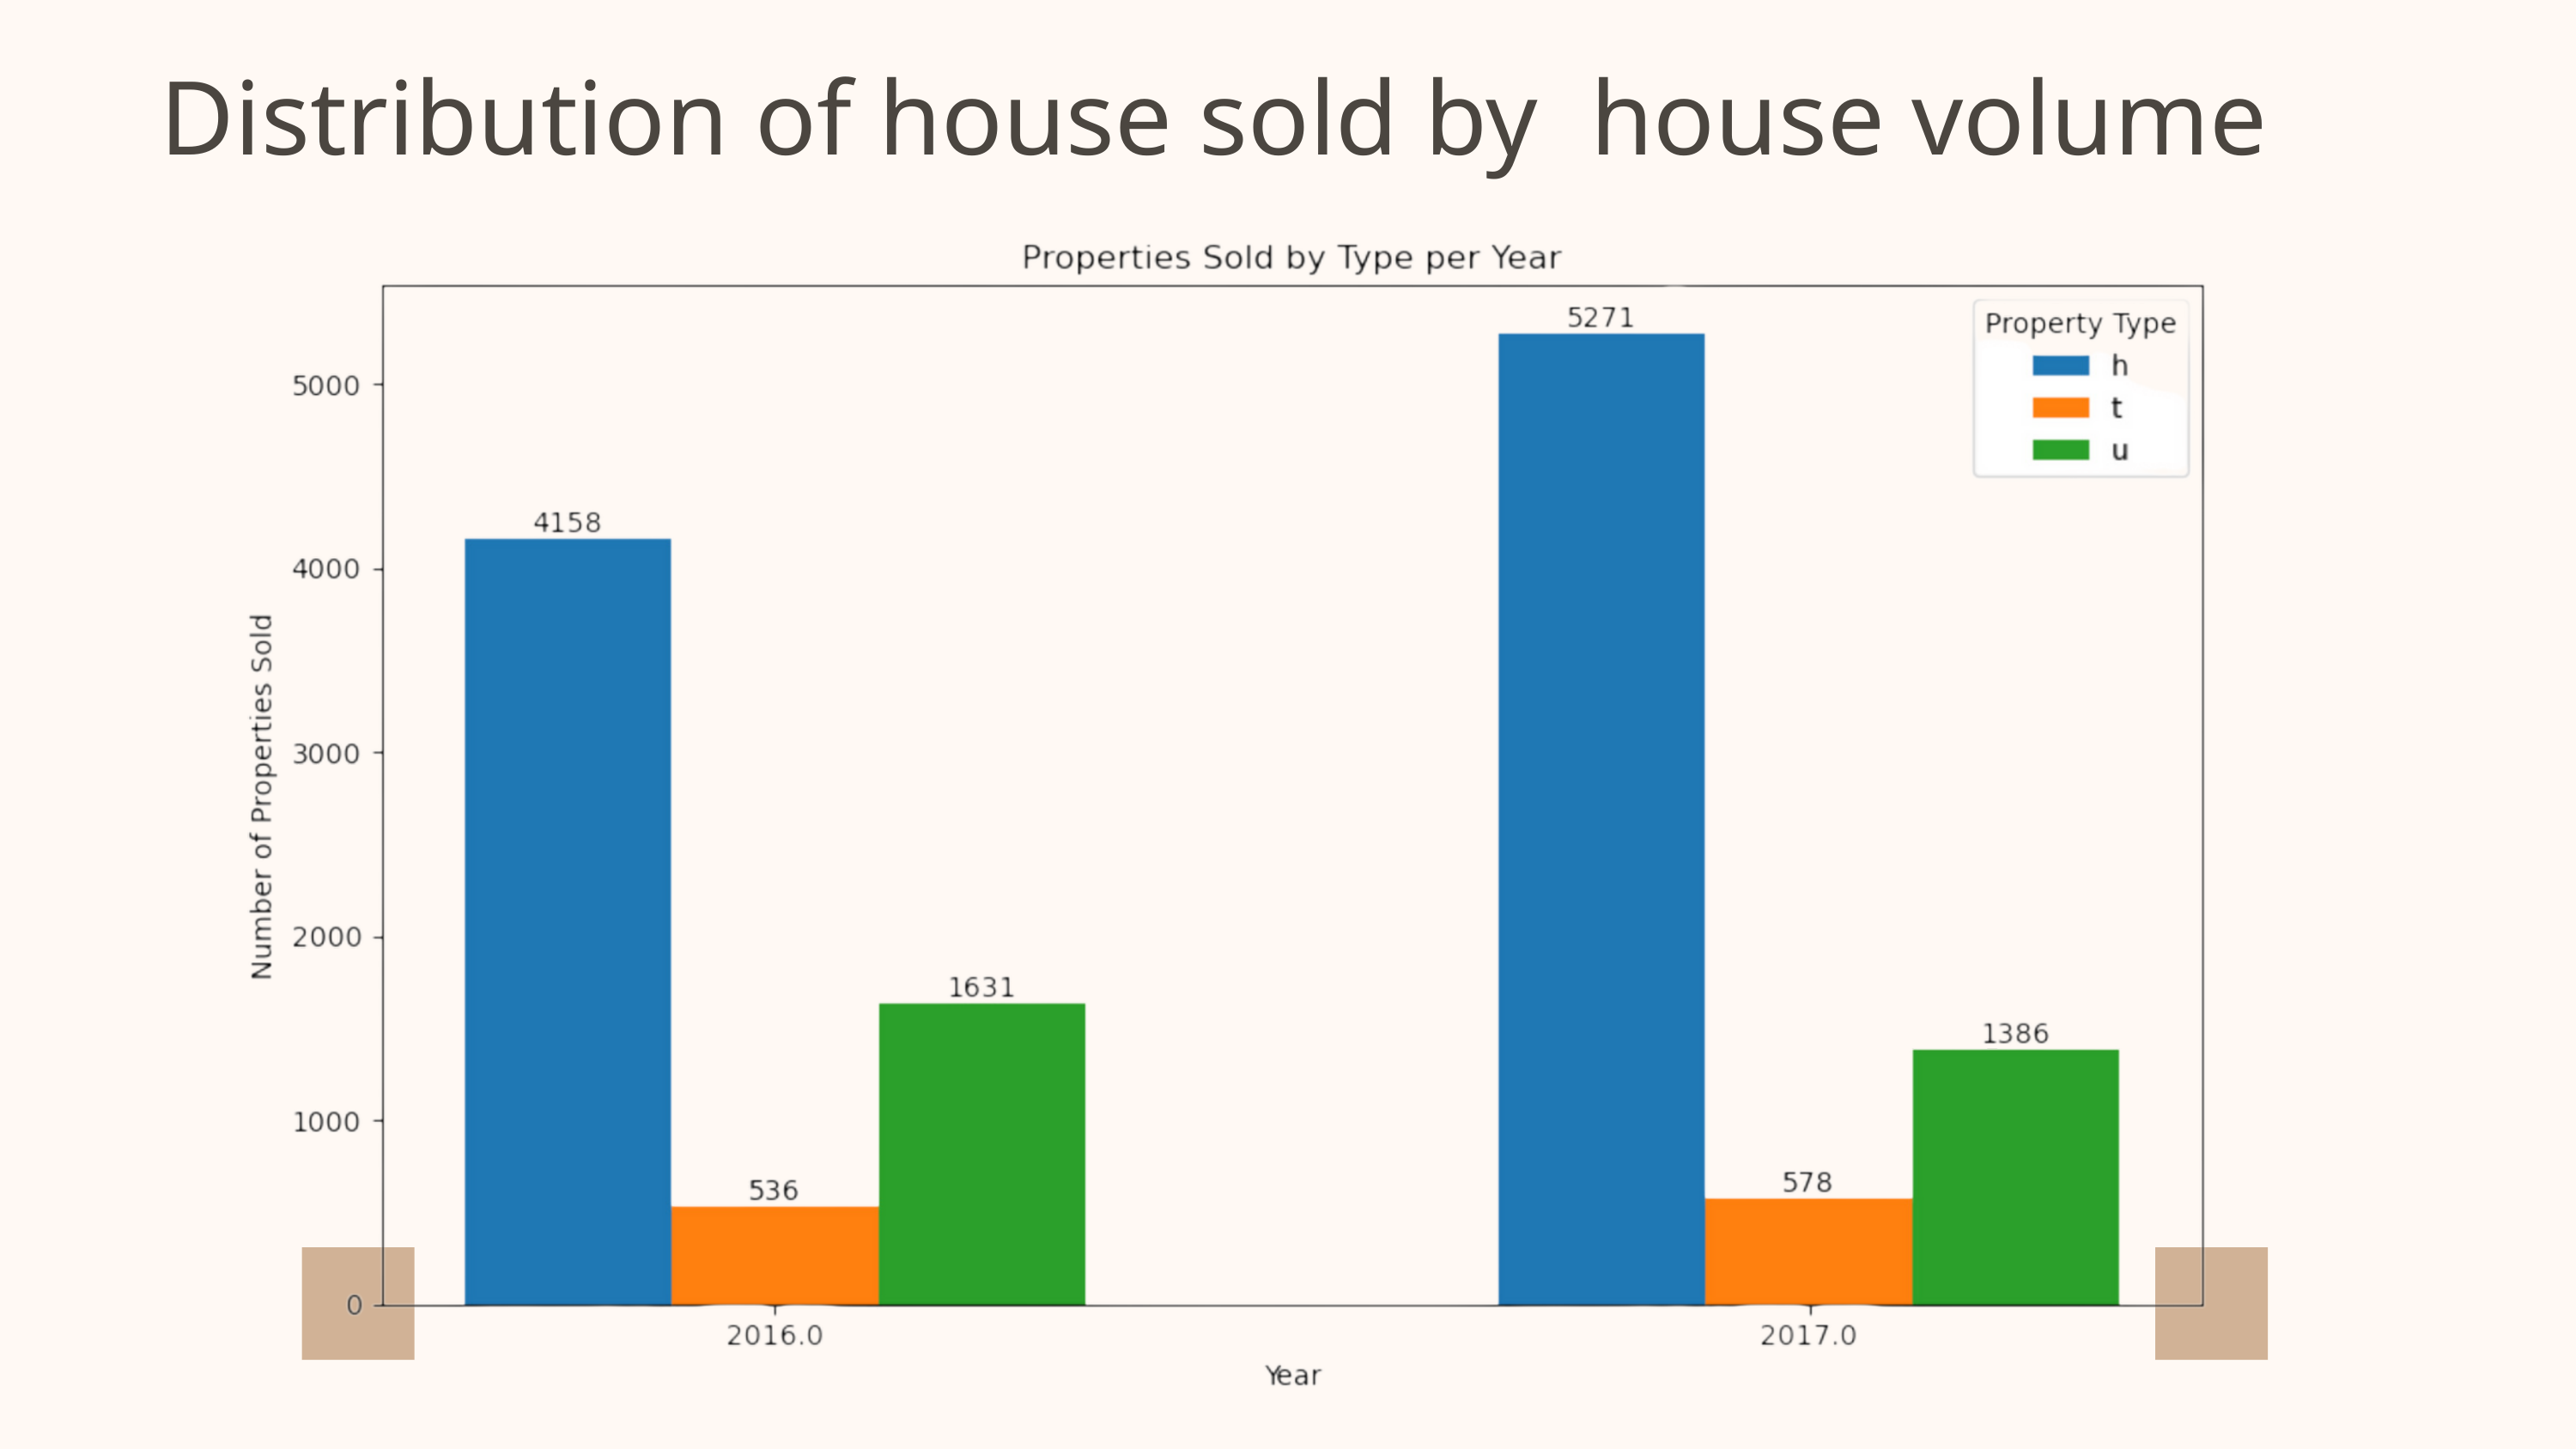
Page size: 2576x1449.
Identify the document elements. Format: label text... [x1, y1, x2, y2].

text_box [223, 209, 2305, 1422]
text_box Distribution of house sold by house volume [160, 33, 2316, 176]
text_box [301, 1246, 415, 1361]
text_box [2154, 1246, 2269, 1361]
